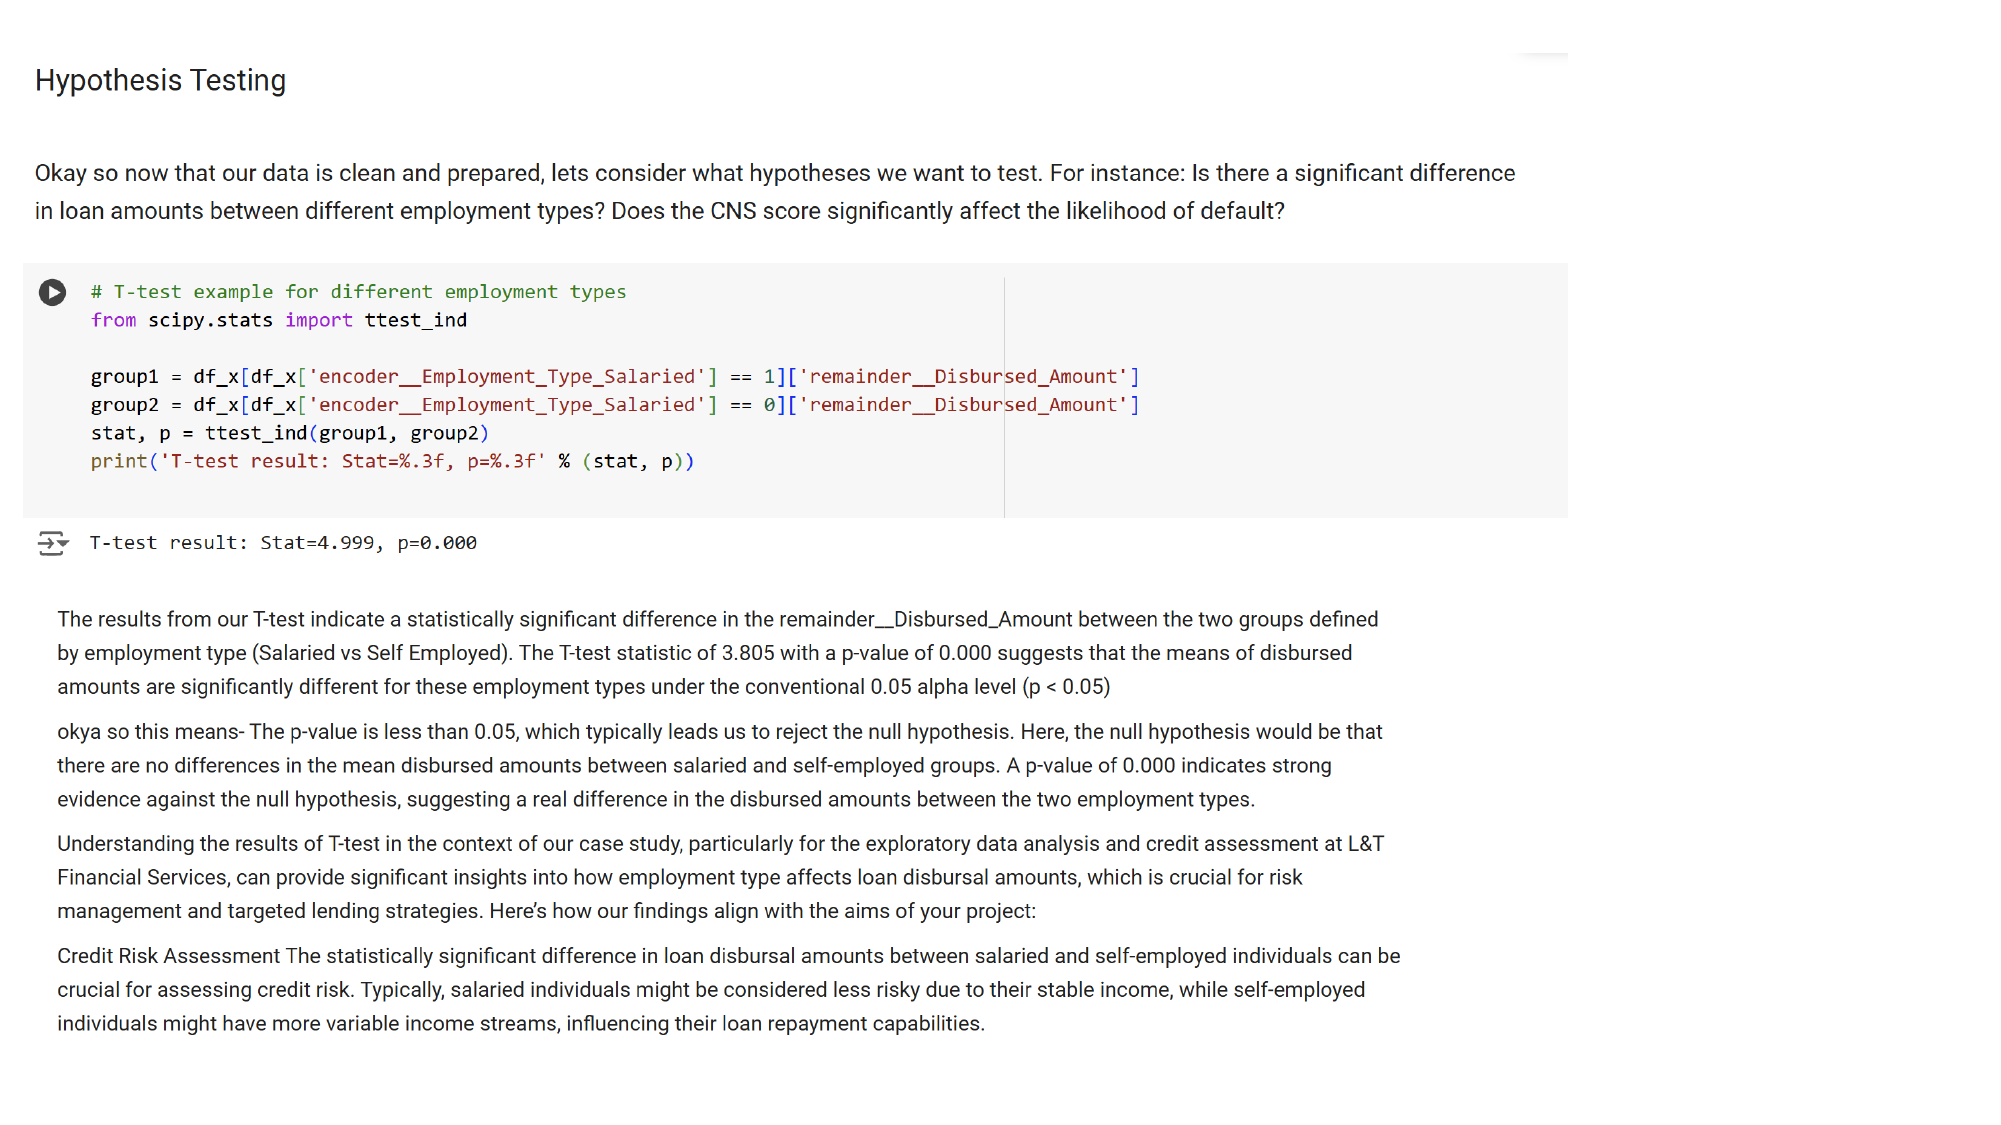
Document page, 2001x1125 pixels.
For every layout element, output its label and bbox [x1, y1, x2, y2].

picture [33, 589, 1415, 1072]
picture [9, 53, 1568, 563]
